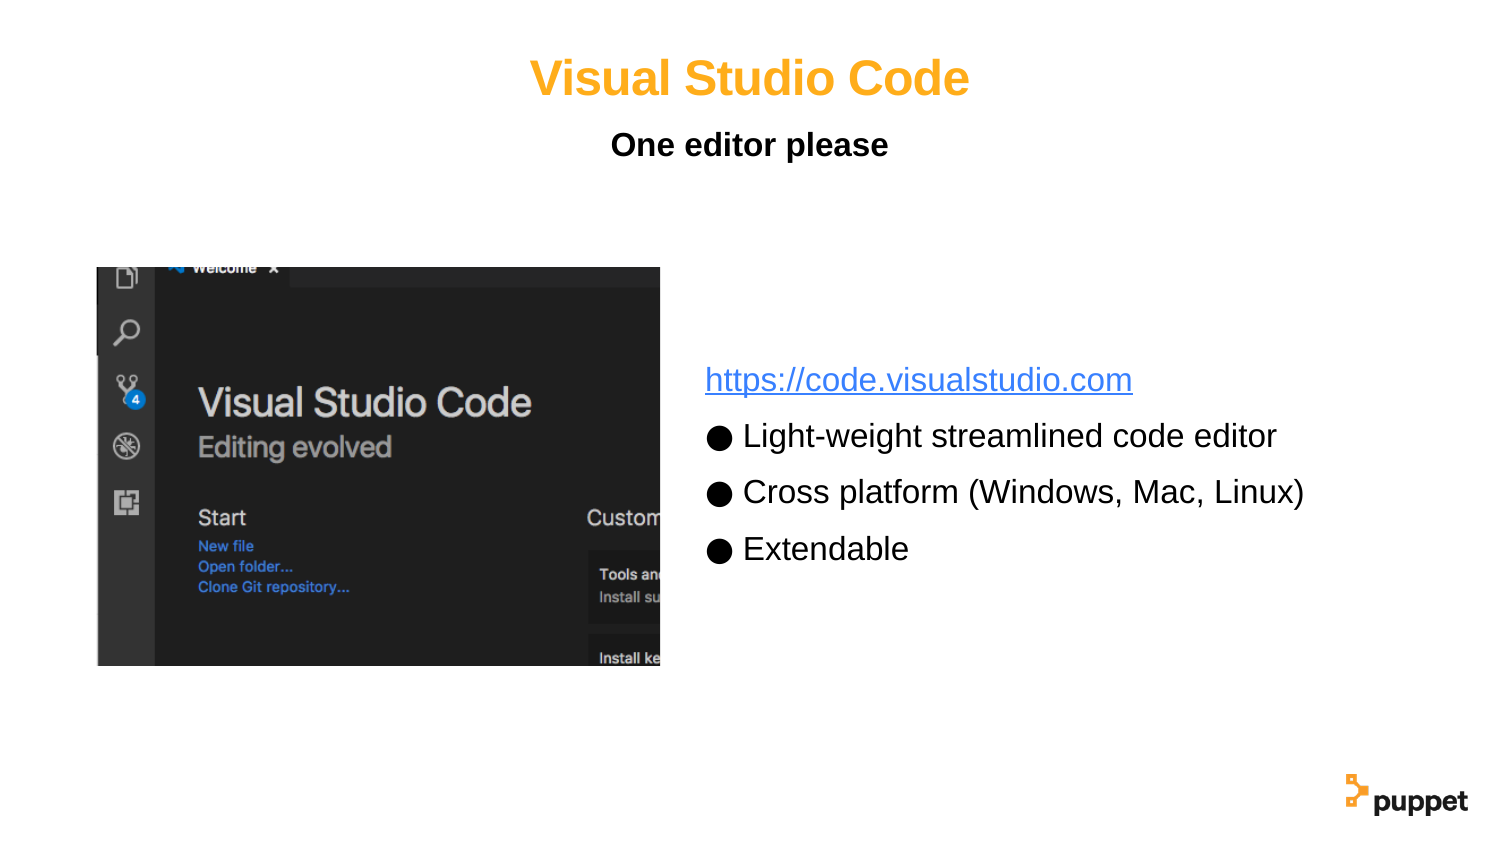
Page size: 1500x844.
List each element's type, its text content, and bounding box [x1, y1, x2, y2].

picture [96, 266, 661, 666]
title Visual Studio Code [0, 0, 1500, 108]
picture [1346, 774, 1468, 816]
list https://code.visualstudio.com Light-weight streamlined code editor Cross platform (Windows, Mac, Linux) Extendable [662, 267, 1500, 666]
subtitle One editor please [0, 108, 1500, 172]
